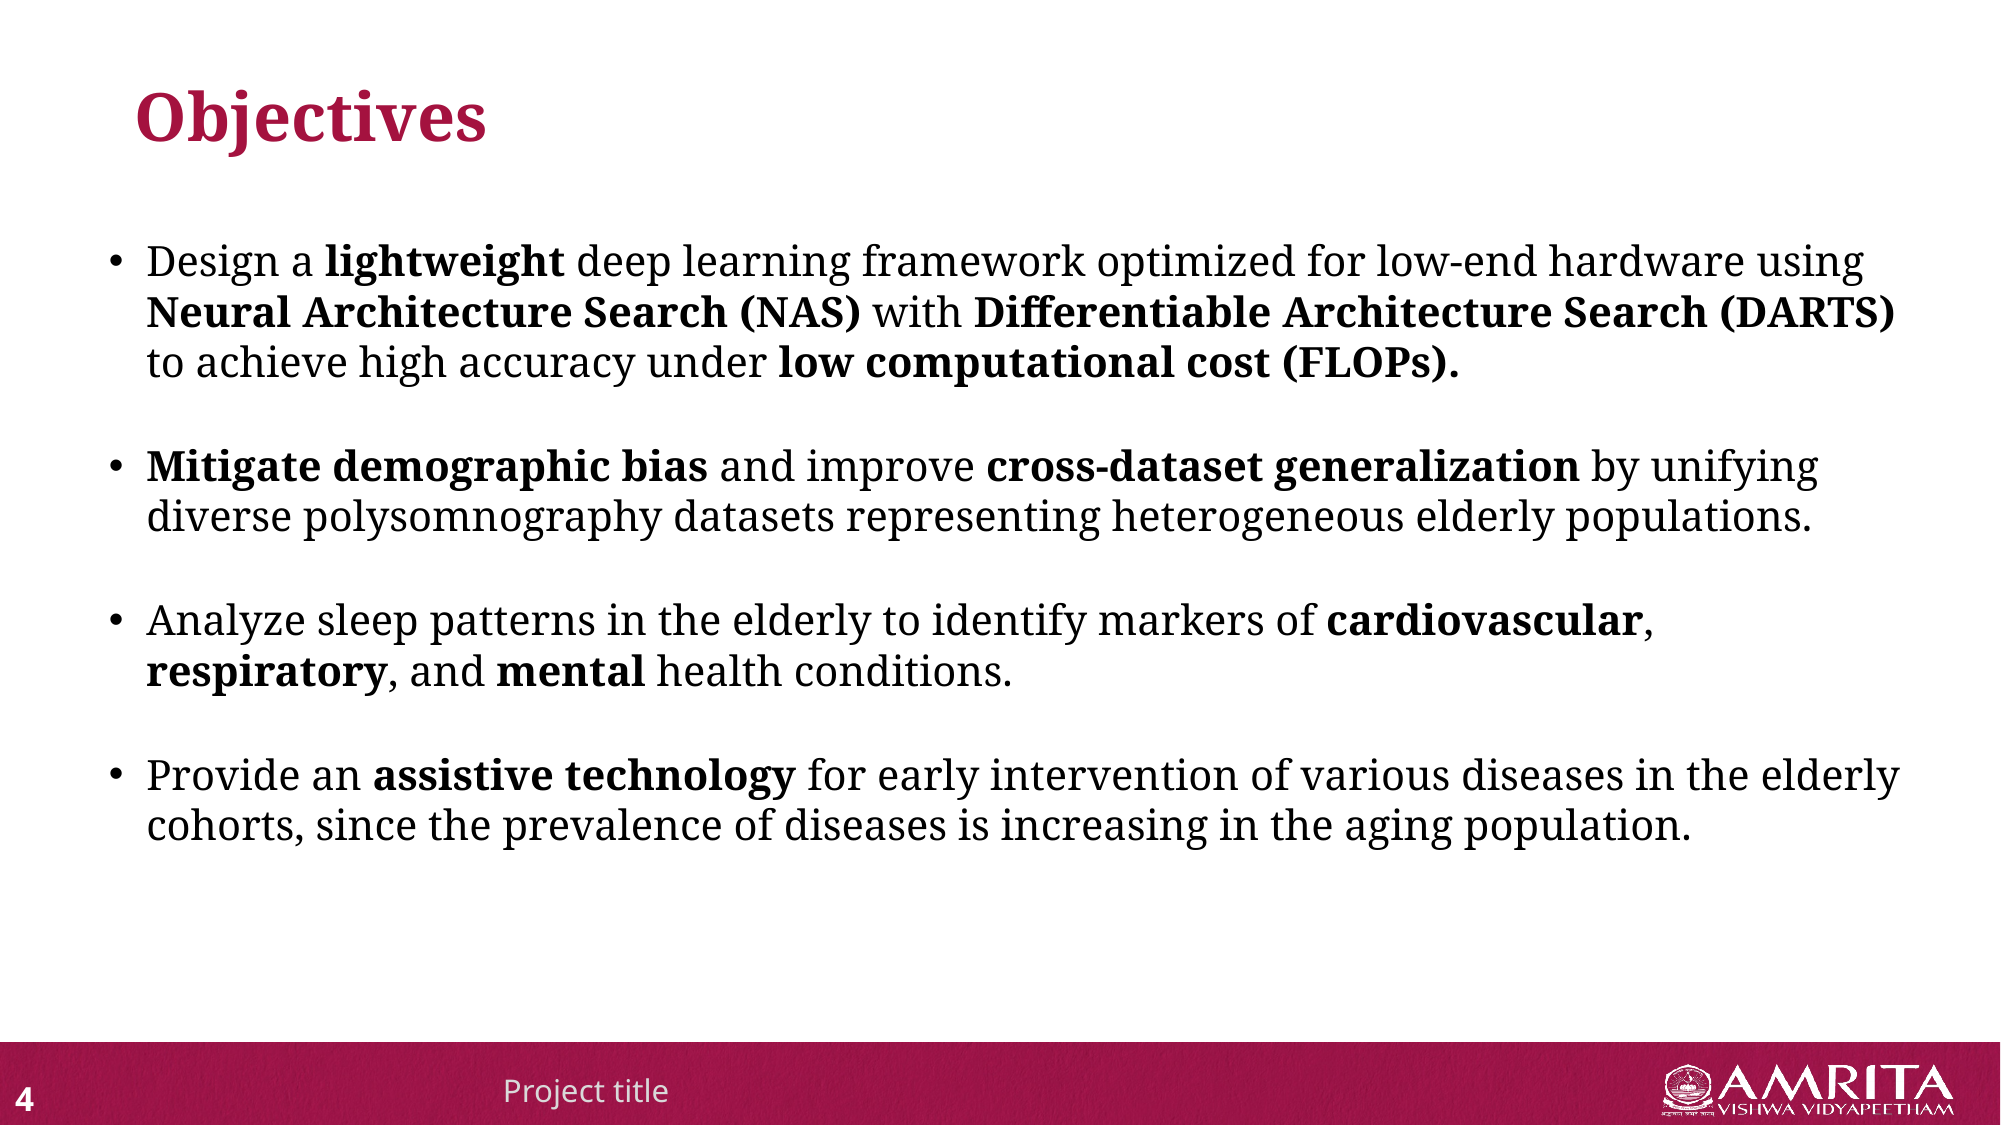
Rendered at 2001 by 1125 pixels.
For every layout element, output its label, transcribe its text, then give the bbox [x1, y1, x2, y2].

slide_number 4 [0, 1070, 94, 1125]
text_box Project title [488, 1064, 1590, 1117]
list Design a lightweight deep learning framework optimized for low-end hardware using Neural Architecture Search (NAS) with Differentiable Architecture Search (DARTS) to achieve high accuracy under low computational cost (FLOPs). Mitigate demographic bias and improve cross-dataset generalization by unifying diverse polysomnography datasets representing heterogeneous elderly populations. Analyze sleep patterns in the elderly to identify markers of cardiovascular, respiratory, and mental health conditions. Provide an assistive technology for early intervention of various diseases in the elderly cohorts, since the prevalence of diseases is increasing in the aging population. [93, 227, 1933, 925]
title Objectives [119, 82, 1959, 159]
picture [0, 1042, 2001, 1125]
